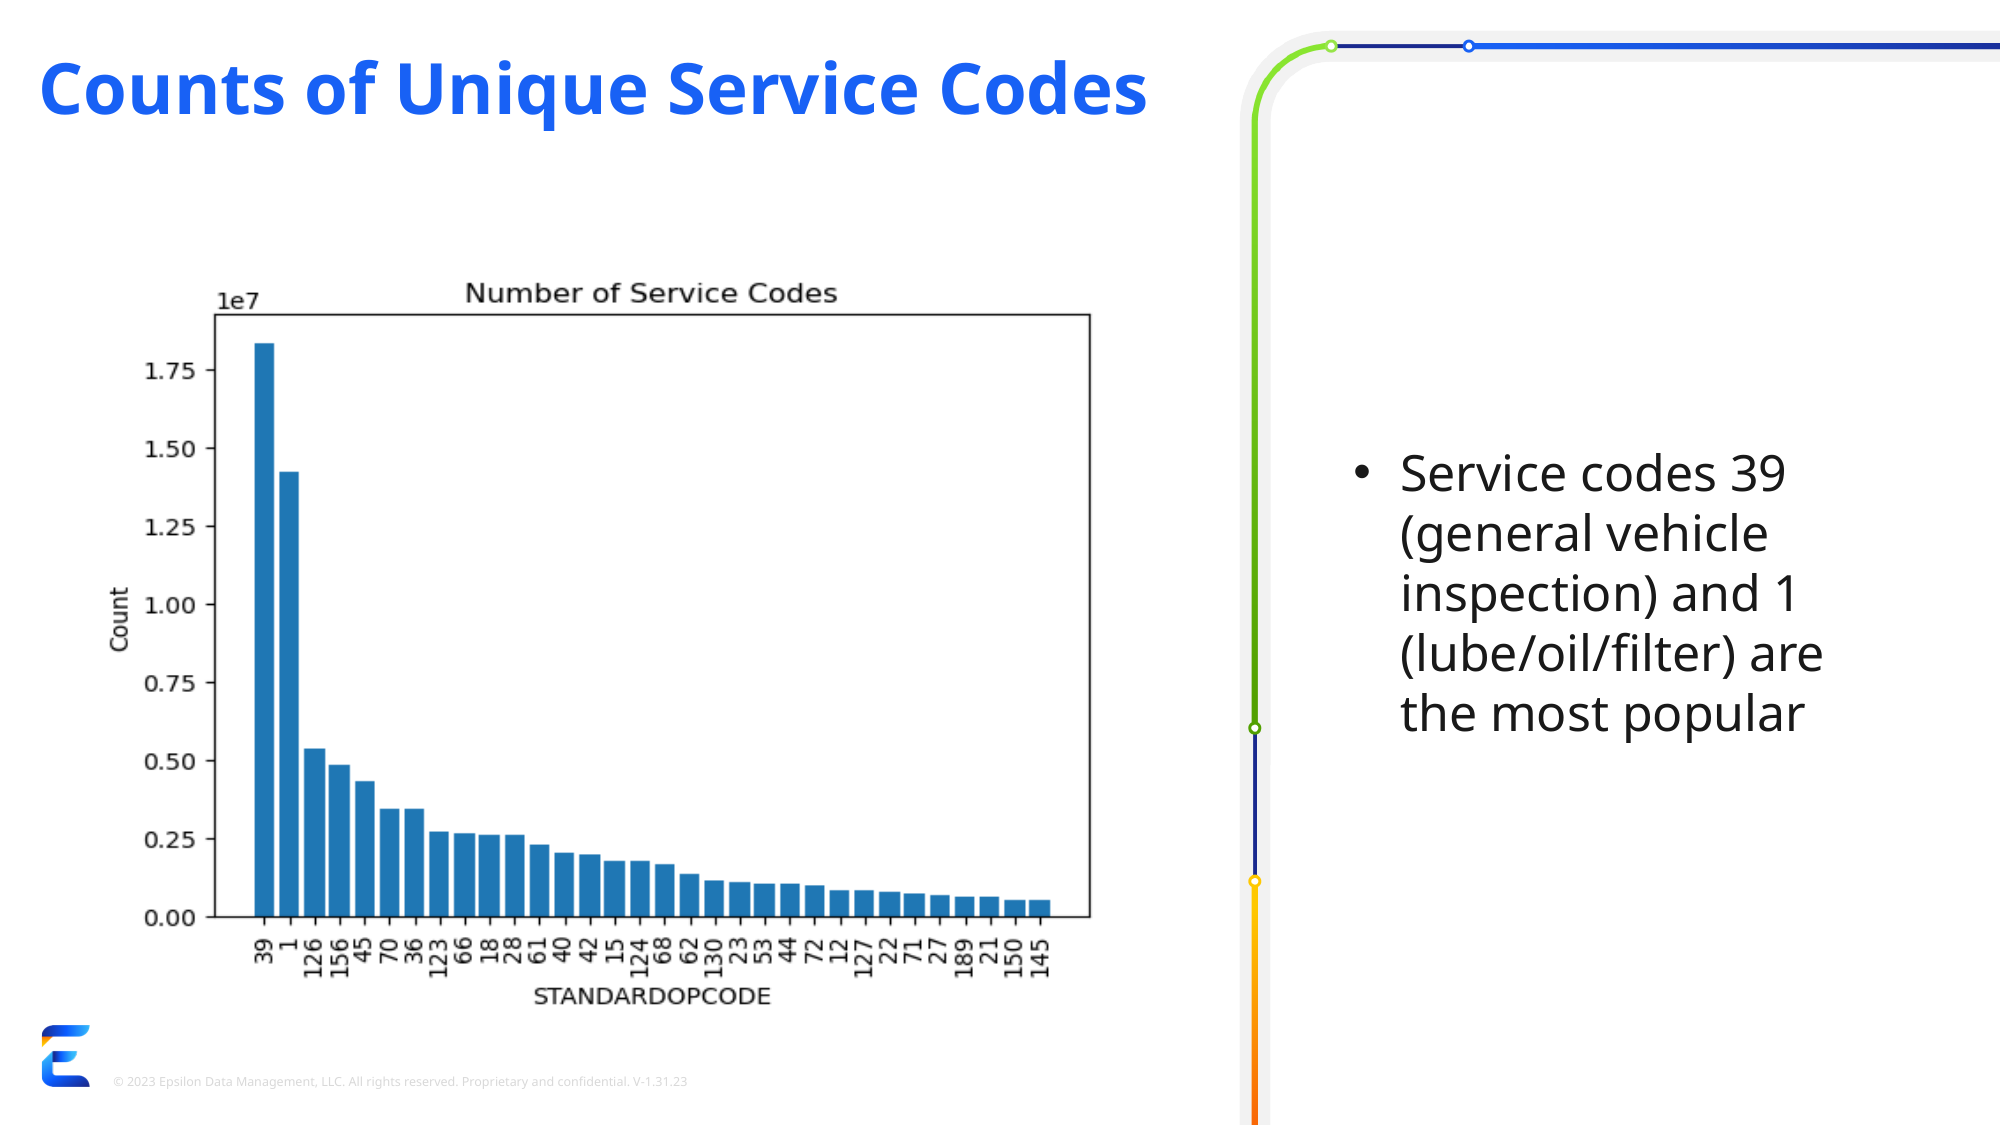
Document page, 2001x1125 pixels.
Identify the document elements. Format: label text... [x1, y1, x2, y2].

picture [1239, 30, 2000, 1125]
picture [41, 1025, 90, 1087]
title Counts of Unique Service Codes [38, 46, 1246, 237]
text_box Service codes 39 (general vehicle inspection) and 1 (lube/oil/filter) are the most popular [1338, 433, 1909, 749]
picture [91, 267, 1107, 1024]
